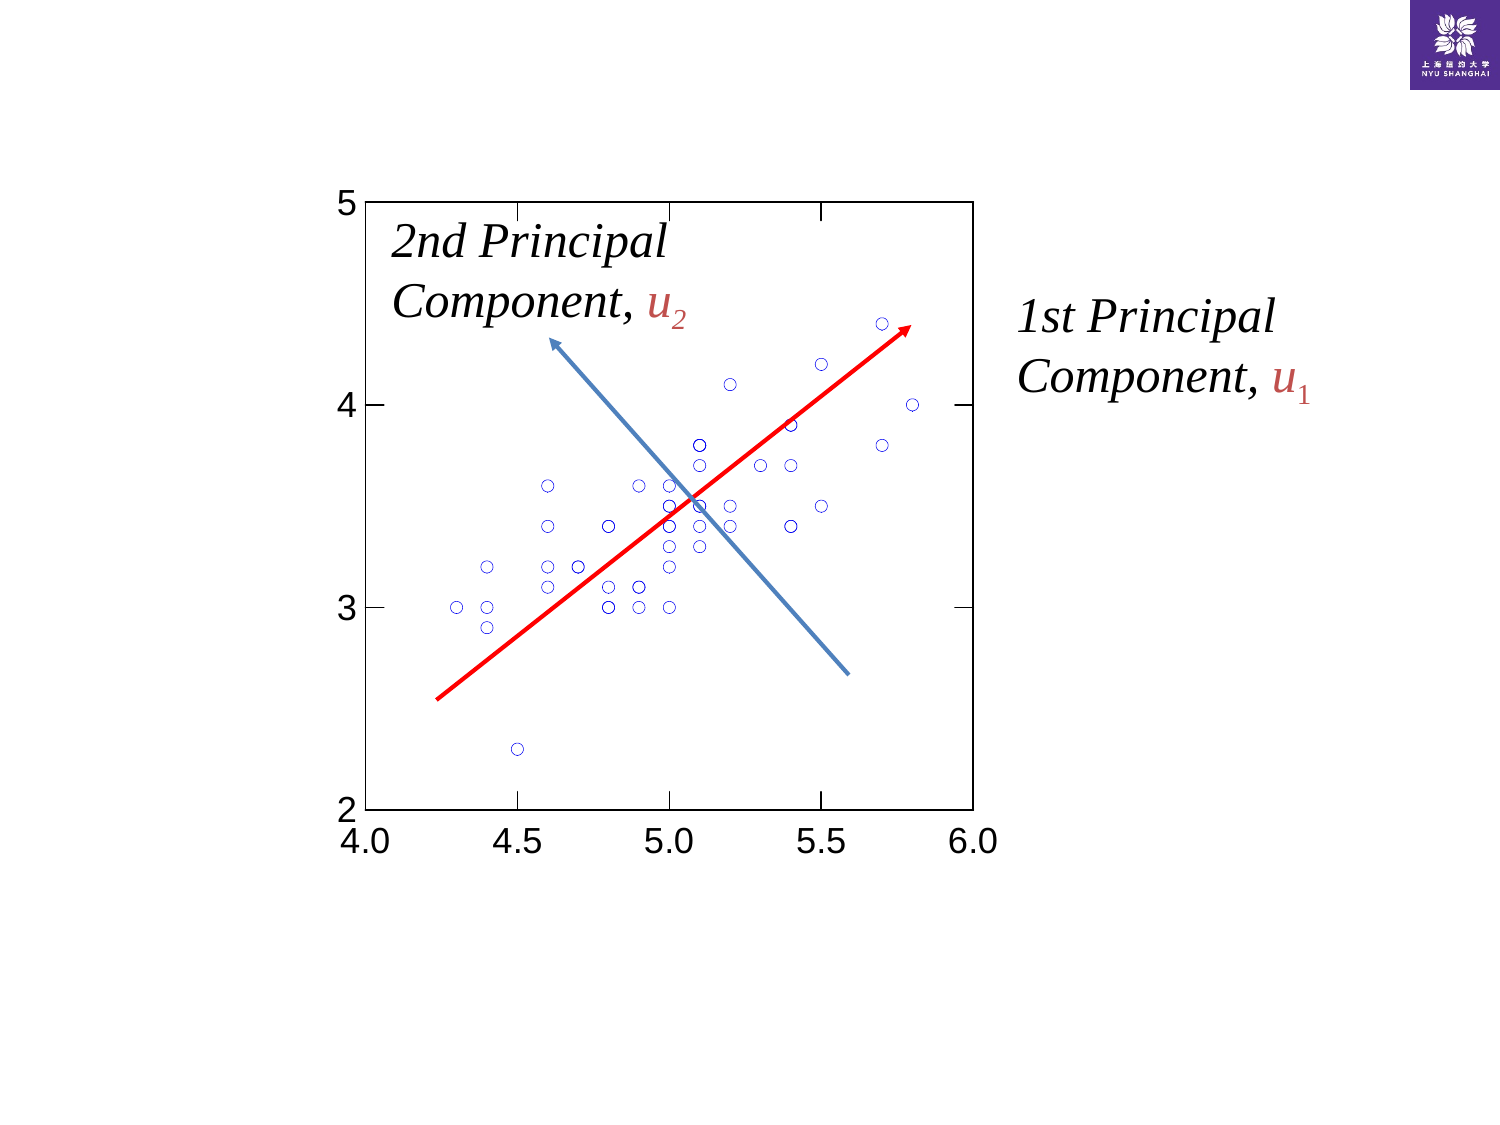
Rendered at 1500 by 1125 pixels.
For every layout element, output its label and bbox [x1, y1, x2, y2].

picture [1410, 0, 1500, 90]
text_box [373, 199, 850, 676]
list [312, 149, 1005, 901]
text_box [436, 274, 1330, 701]
